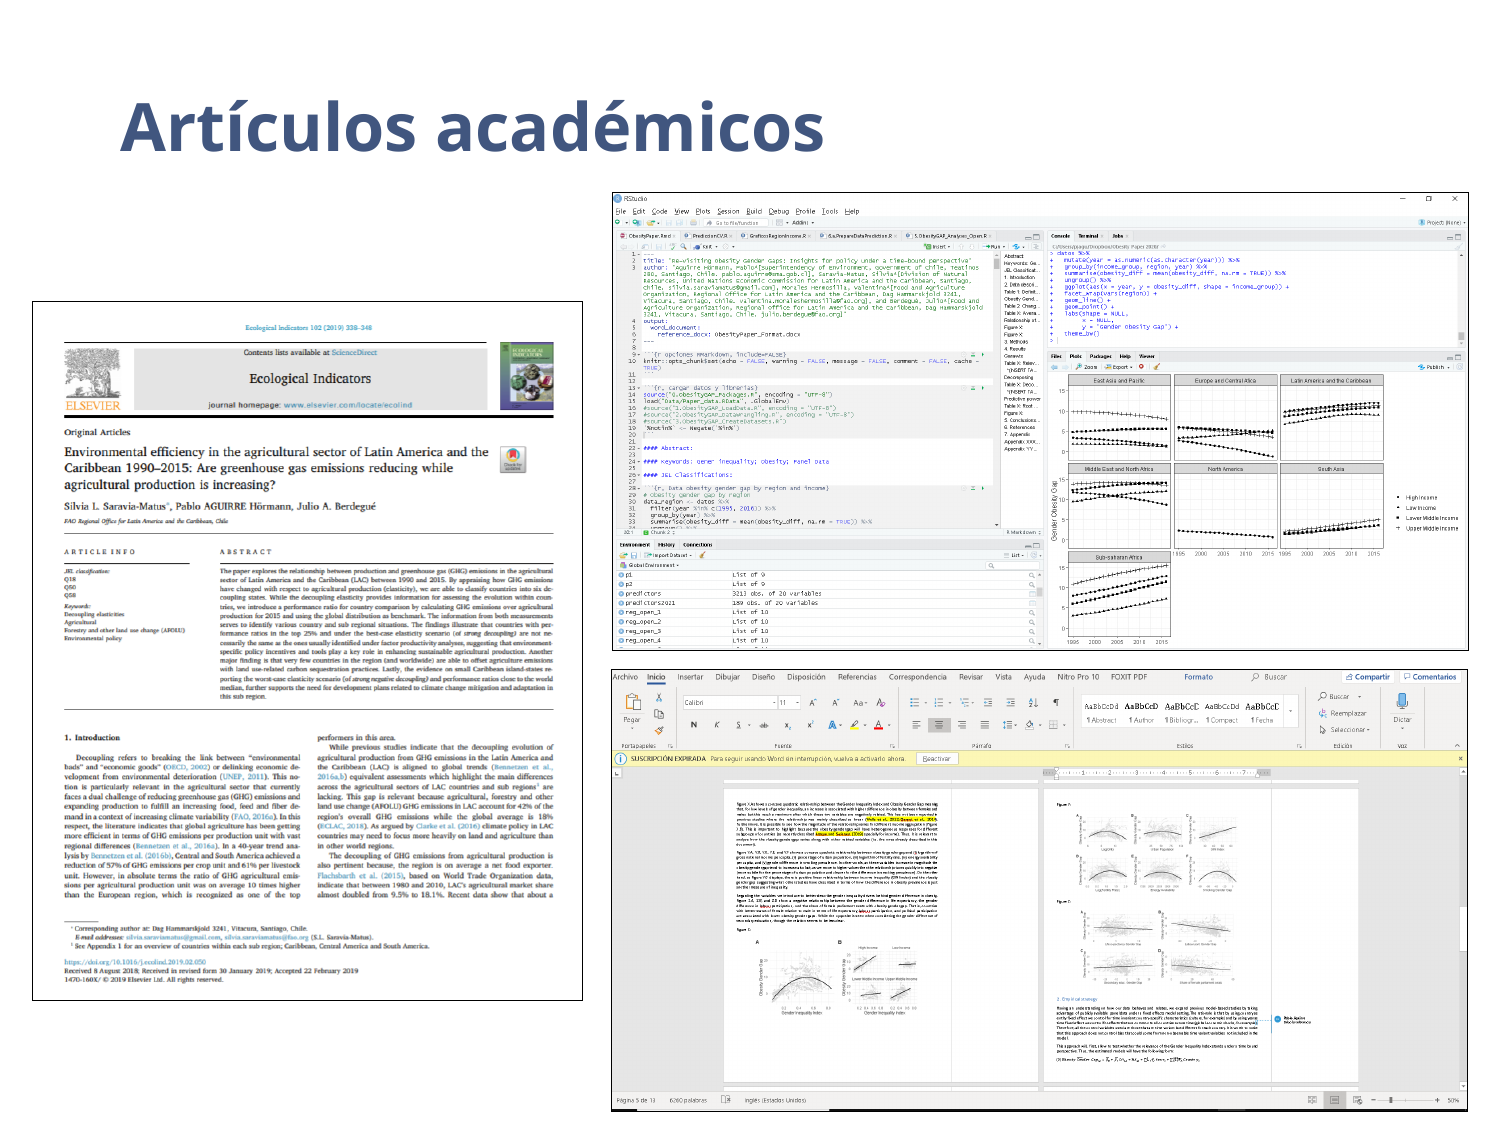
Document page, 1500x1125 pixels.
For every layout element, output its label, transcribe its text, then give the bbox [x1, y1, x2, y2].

picture [612, 192, 1469, 651]
picture [32, 301, 583, 1001]
picture [611, 669, 1468, 1111]
text_box Artículos académicos [105, 77, 1121, 173]
